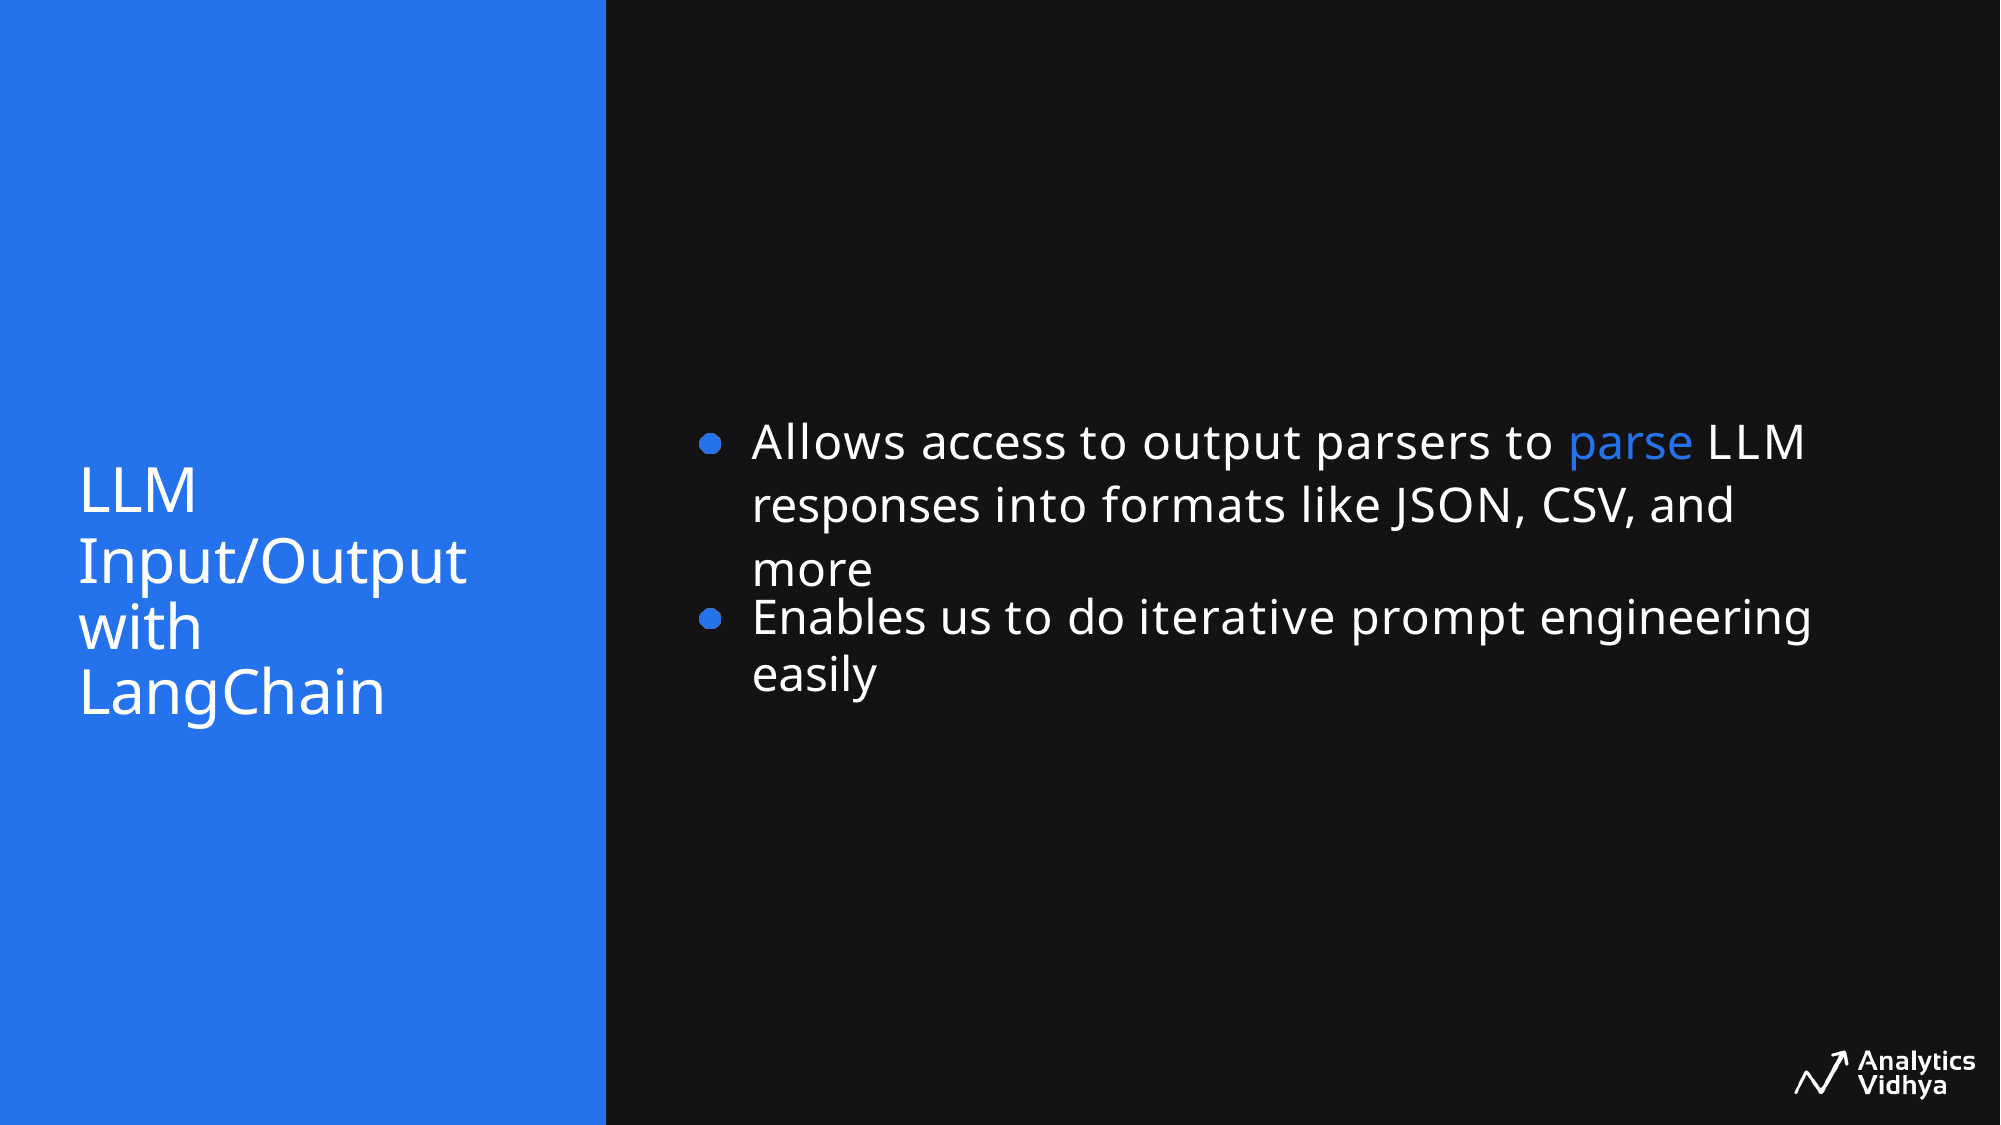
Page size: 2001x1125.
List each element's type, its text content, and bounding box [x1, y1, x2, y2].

text_box Enables us to do iterative prompt engineering easily [749, 584, 1887, 702]
text_box [0, 0, 607, 1125]
text_box LLM Input/Output with LangChain [76, 452, 511, 728]
picture [1791, 1048, 1977, 1102]
picture [699, 433, 721, 455]
title Allows access to output parsers to parse LLM responses into formats like JSON, CSV, and more [749, 402, 1817, 584]
picture [699, 608, 721, 630]
